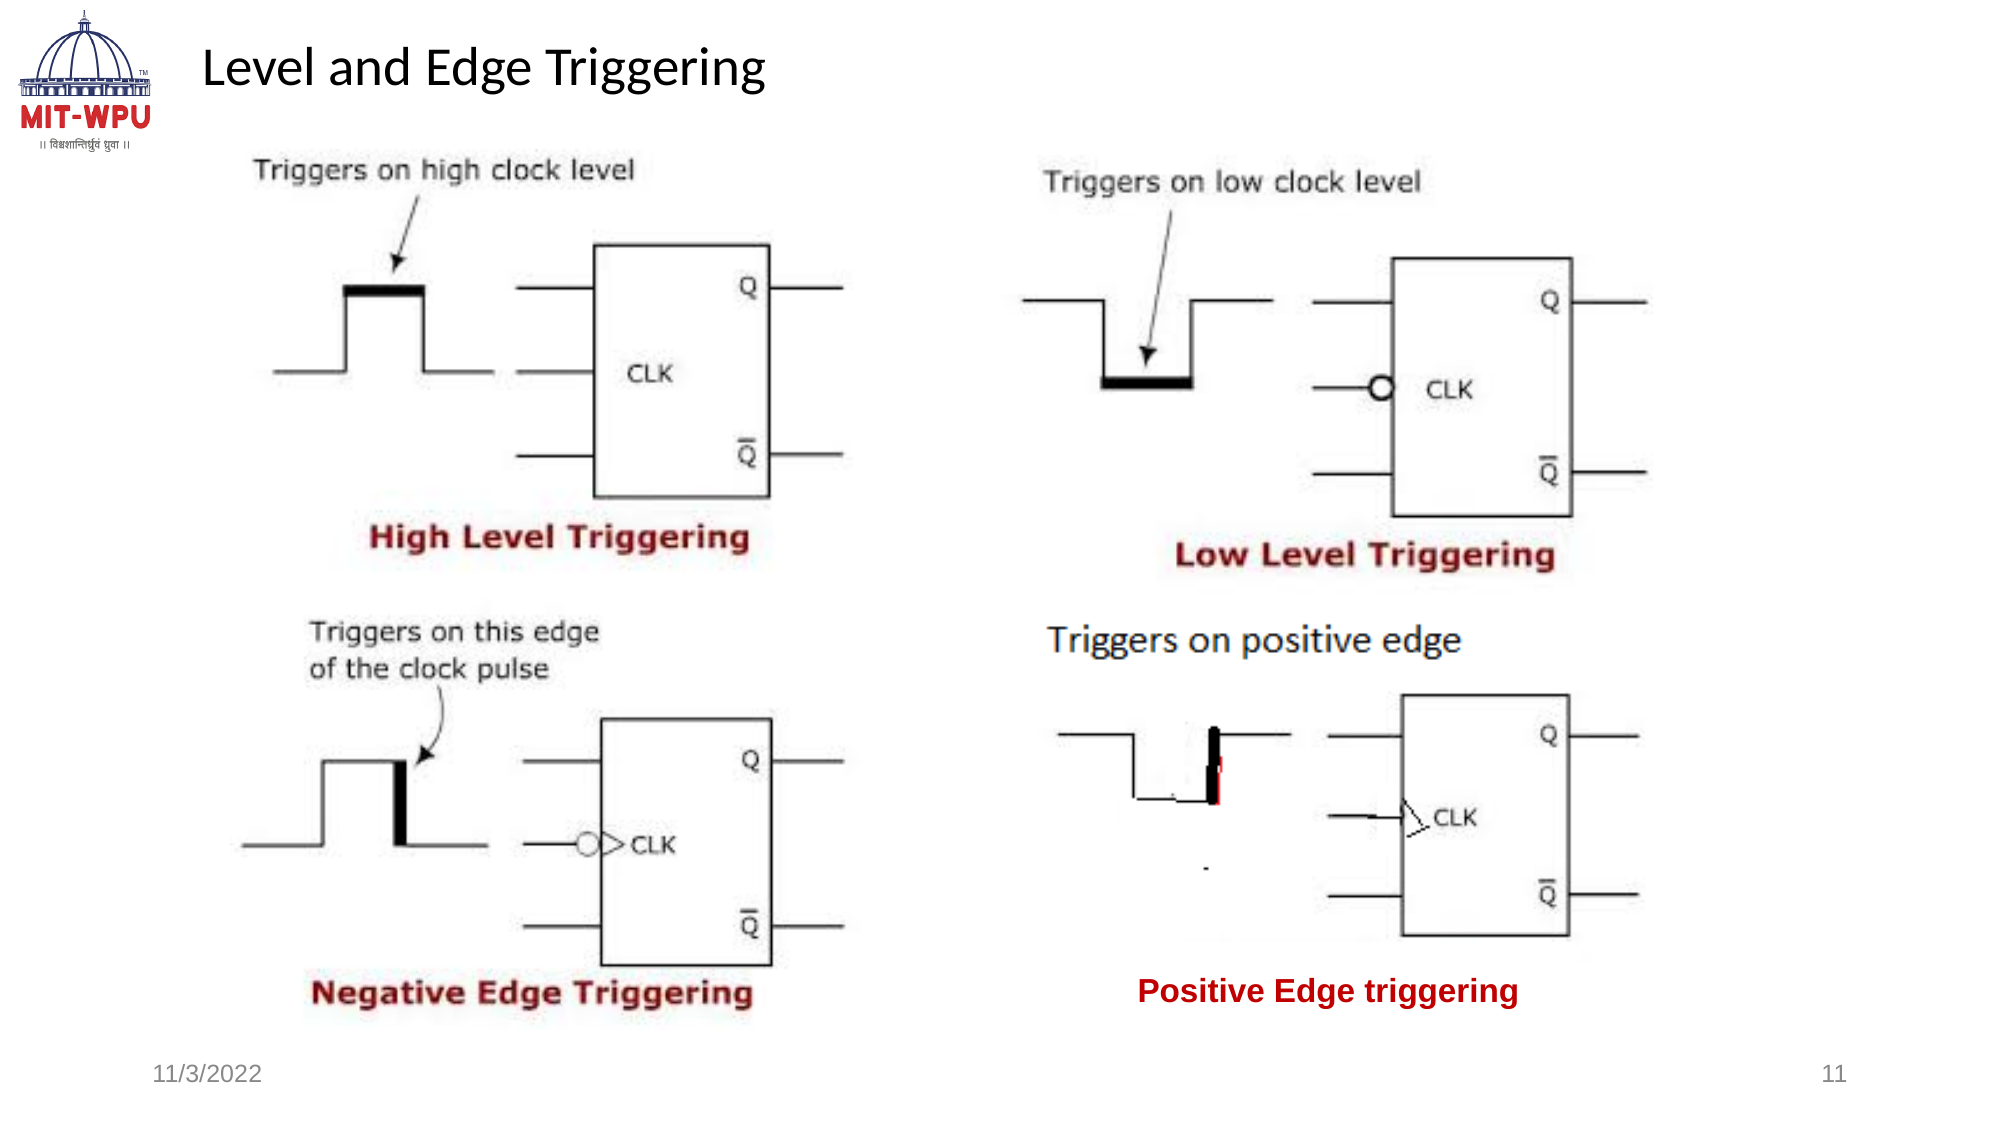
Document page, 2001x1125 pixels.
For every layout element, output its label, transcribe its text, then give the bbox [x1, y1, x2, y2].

title Level and Edge Triggering [187, 29, 1913, 105]
picture [1035, 602, 1712, 963]
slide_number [137, 1042, 588, 1103]
picture [212, 130, 880, 1031]
picture [999, 136, 1672, 598]
slide_number ‹#› [1412, 1042, 1863, 1103]
picture [18, 10, 167, 153]
text_box Positive Edge triggering [1122, 970, 1671, 1017]
